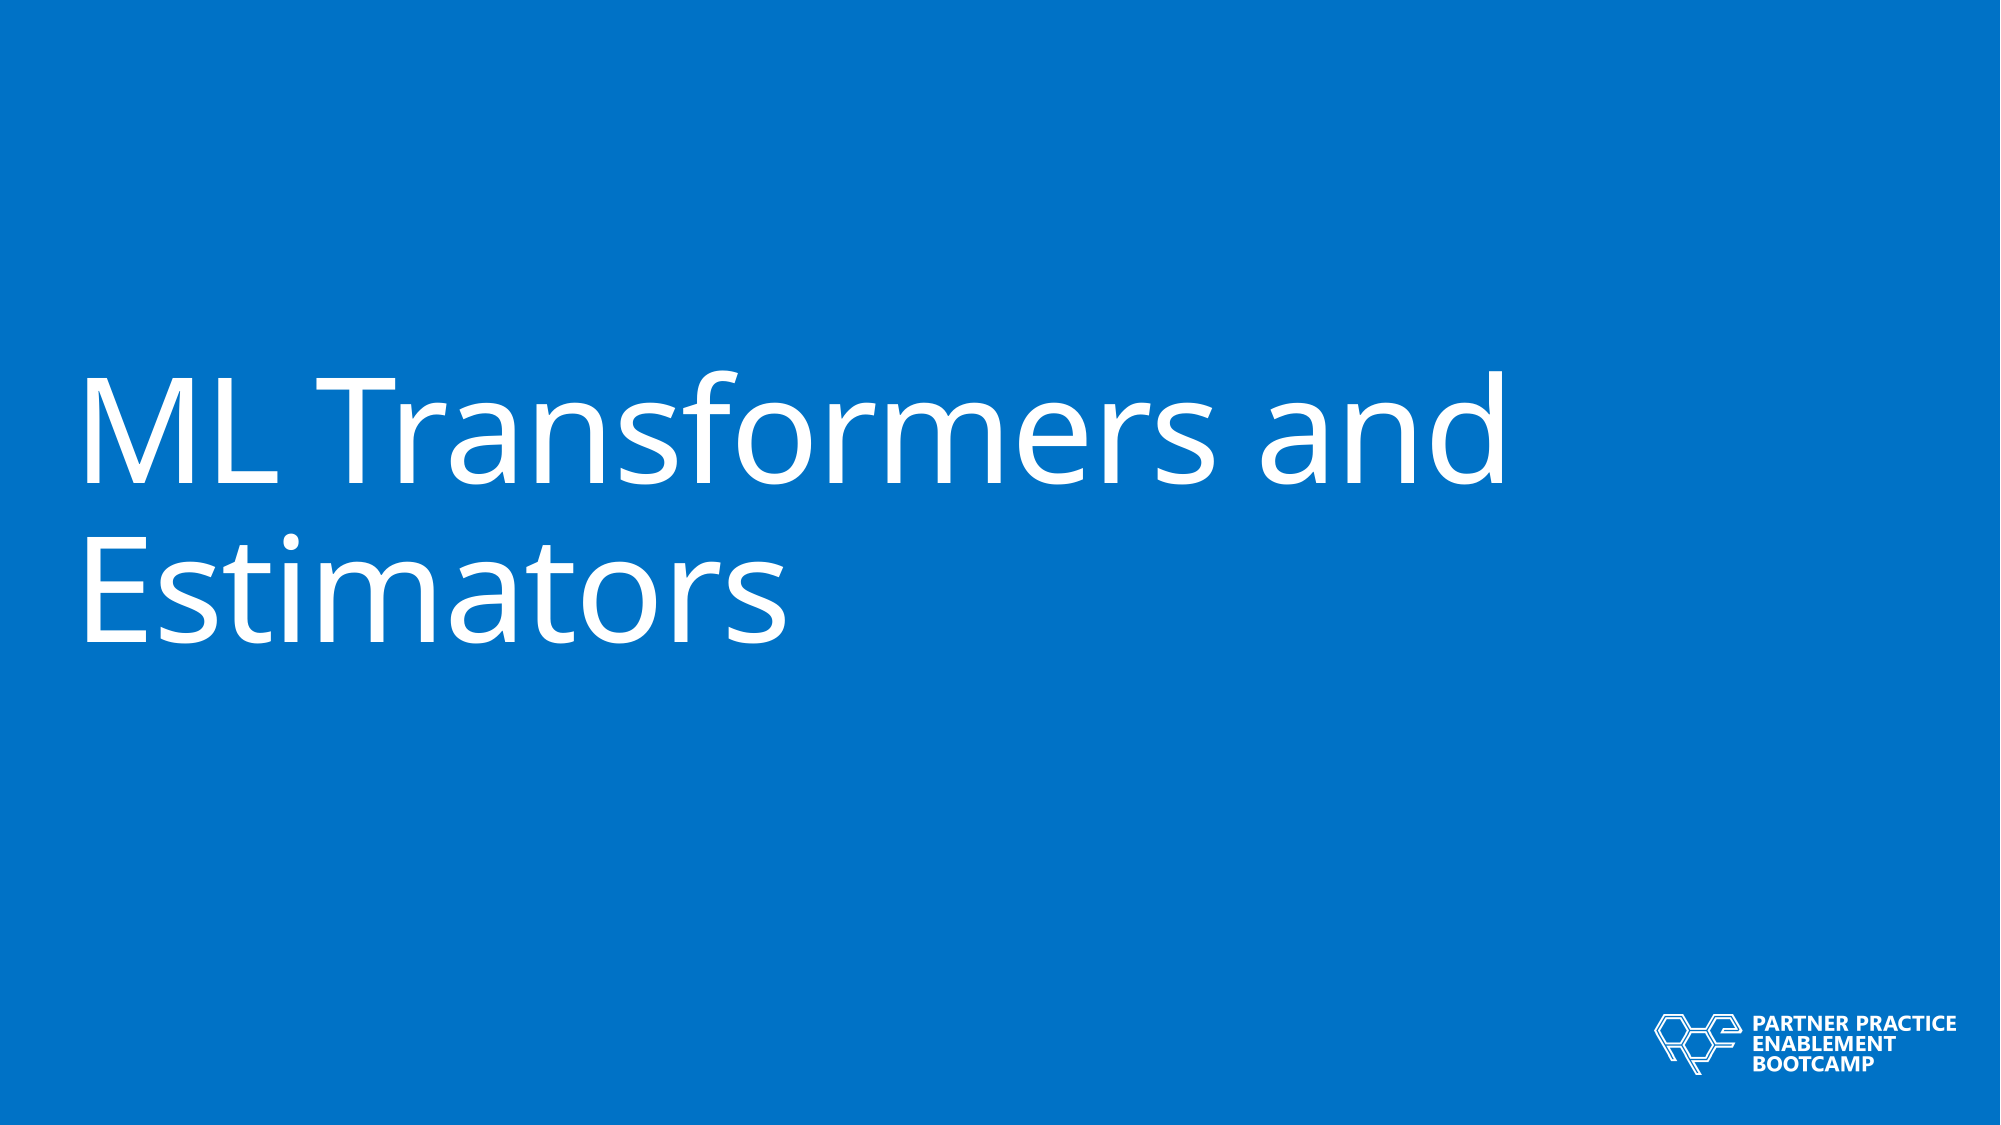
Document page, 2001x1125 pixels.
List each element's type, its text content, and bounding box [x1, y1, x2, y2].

title ML Transformers and Estimators [0, 341, 1956, 690]
picture [1653, 1011, 1956, 1078]
